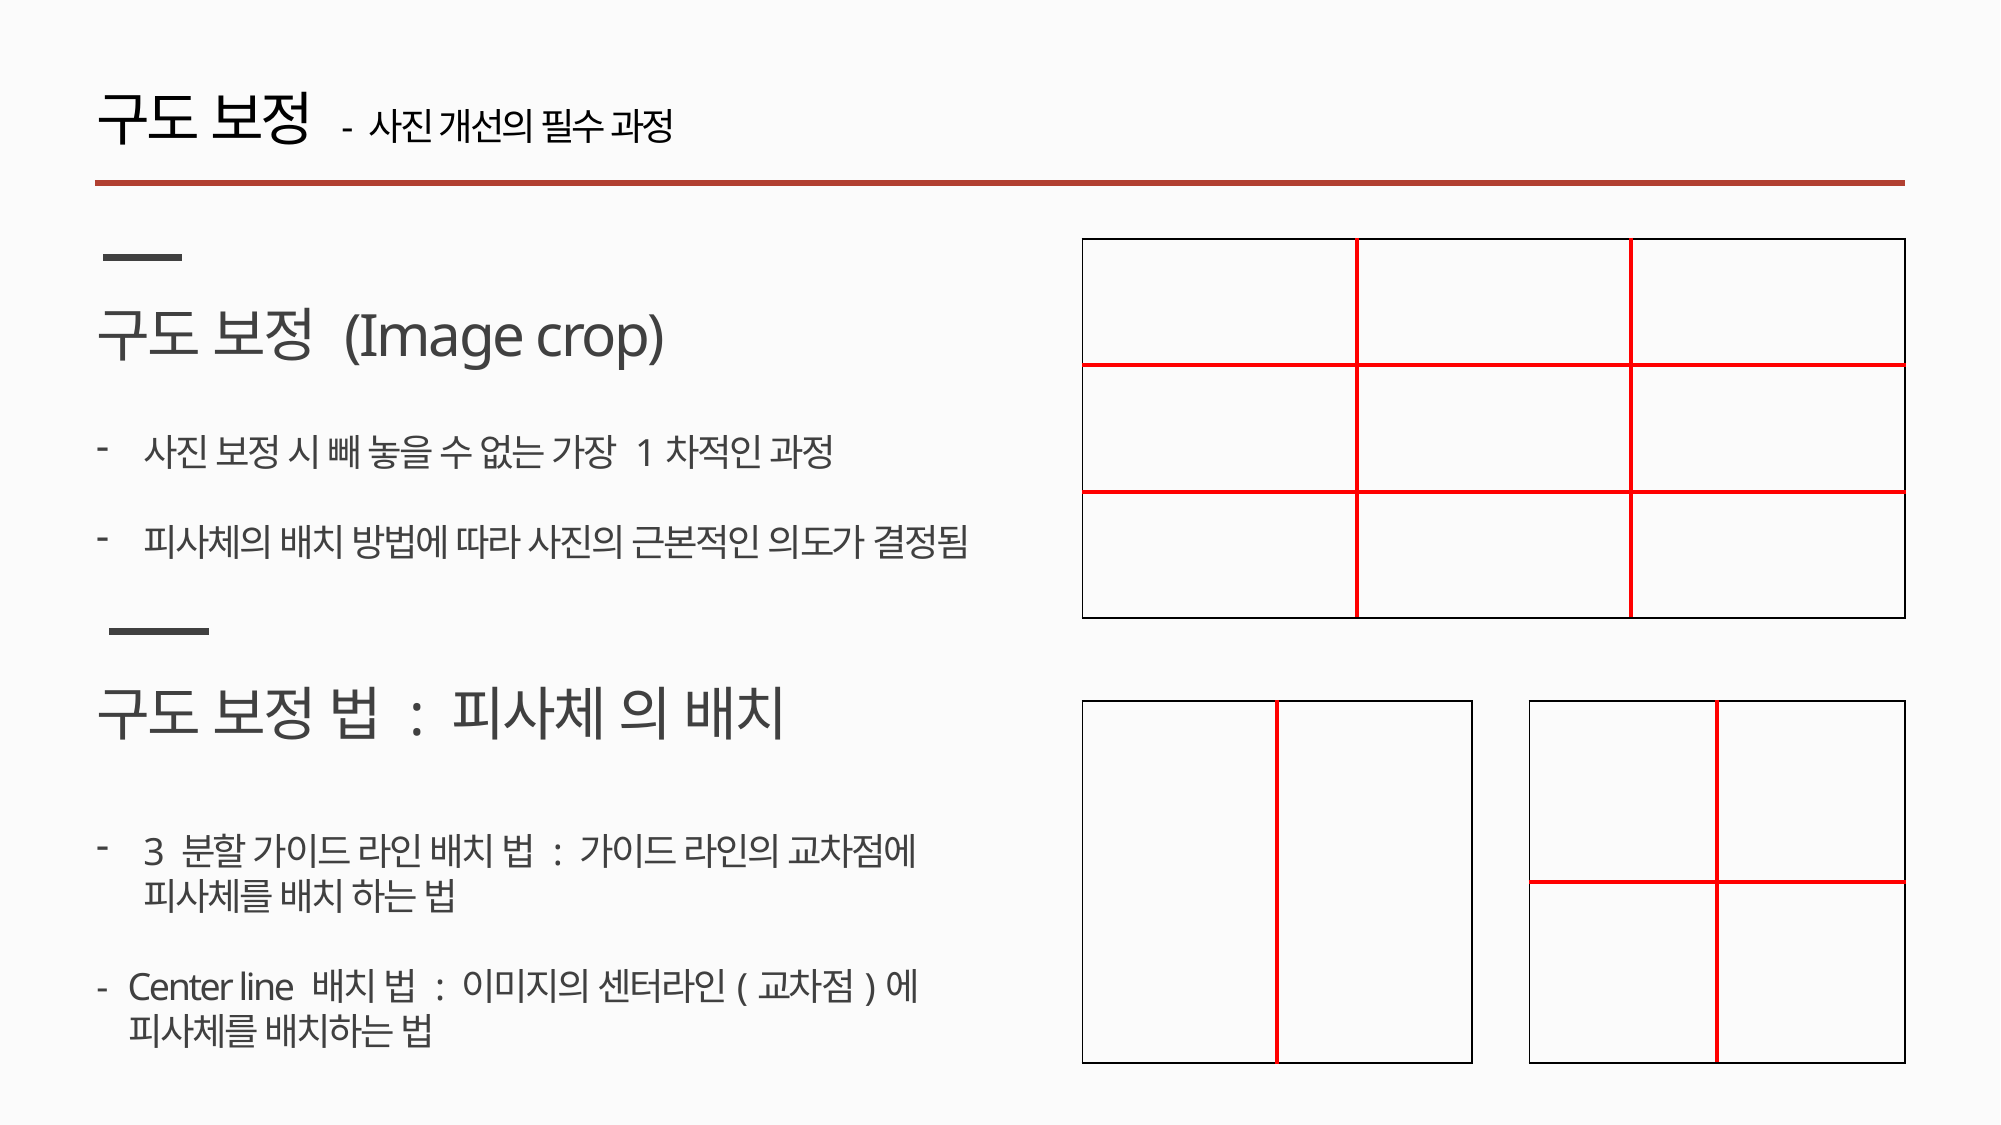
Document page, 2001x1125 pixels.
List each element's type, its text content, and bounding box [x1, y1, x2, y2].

table_header [1359, 240, 1629, 363]
table_header [1083, 240, 1355, 363]
table_cell [1633, 367, 1904, 490]
table_cell [1359, 494, 1629, 617]
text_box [81, 257, 1083, 574]
table_header [1633, 240, 1904, 363]
table_header [1530, 702, 1715, 880]
table_cell [1083, 367, 1355, 490]
table_header [1719, 702, 1904, 880]
table_cell [1359, 367, 1629, 490]
text_box 구도 보정 - 사진 개선의 필수 과정 [81, 75, 1550, 160]
table_cell [1083, 494, 1355, 617]
table_cell [1633, 494, 1904, 617]
table_header [1354, 702, 1471, 1062]
table_cell [1719, 884, 1904, 1062]
table_cell [1530, 884, 1715, 1062]
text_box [81, 631, 1354, 1064]
